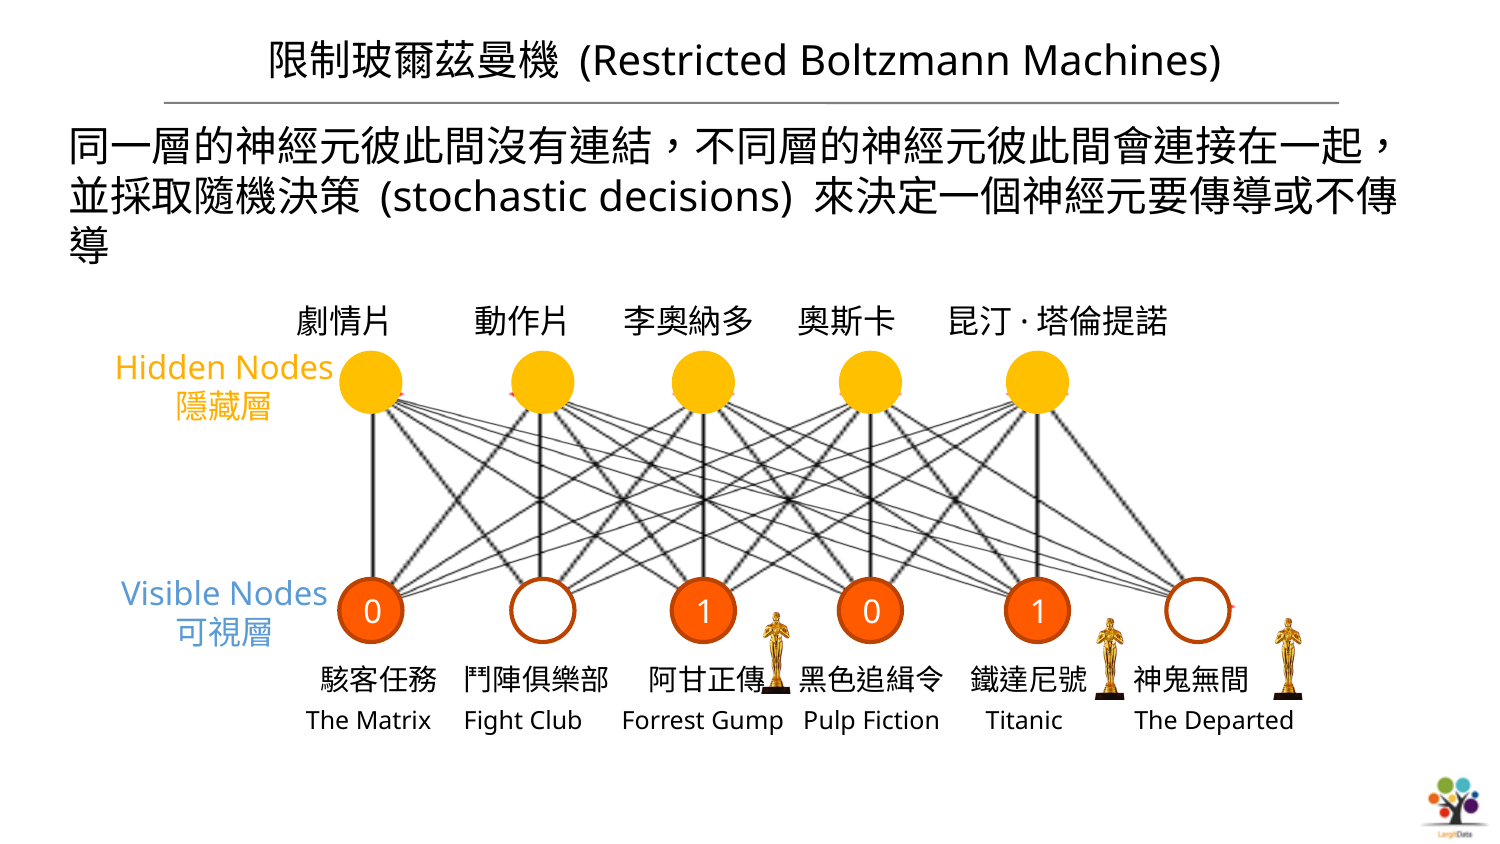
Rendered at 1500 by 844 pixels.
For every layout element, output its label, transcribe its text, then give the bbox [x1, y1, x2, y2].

picture [1418, 775, 1493, 841]
list 同一層的神經元彼此間沒有連結，不同層的神經元彼此間會連接在一起，並採取隨機決策 (stochastic decisions) 來決定一個神經元要傳導或不傳導 [65, 116, 1416, 191]
text_box 限制玻爾茲曼機 (Restricted Boltzmann Machines) [262, 20, 1238, 98]
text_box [114, 292, 1344, 744]
